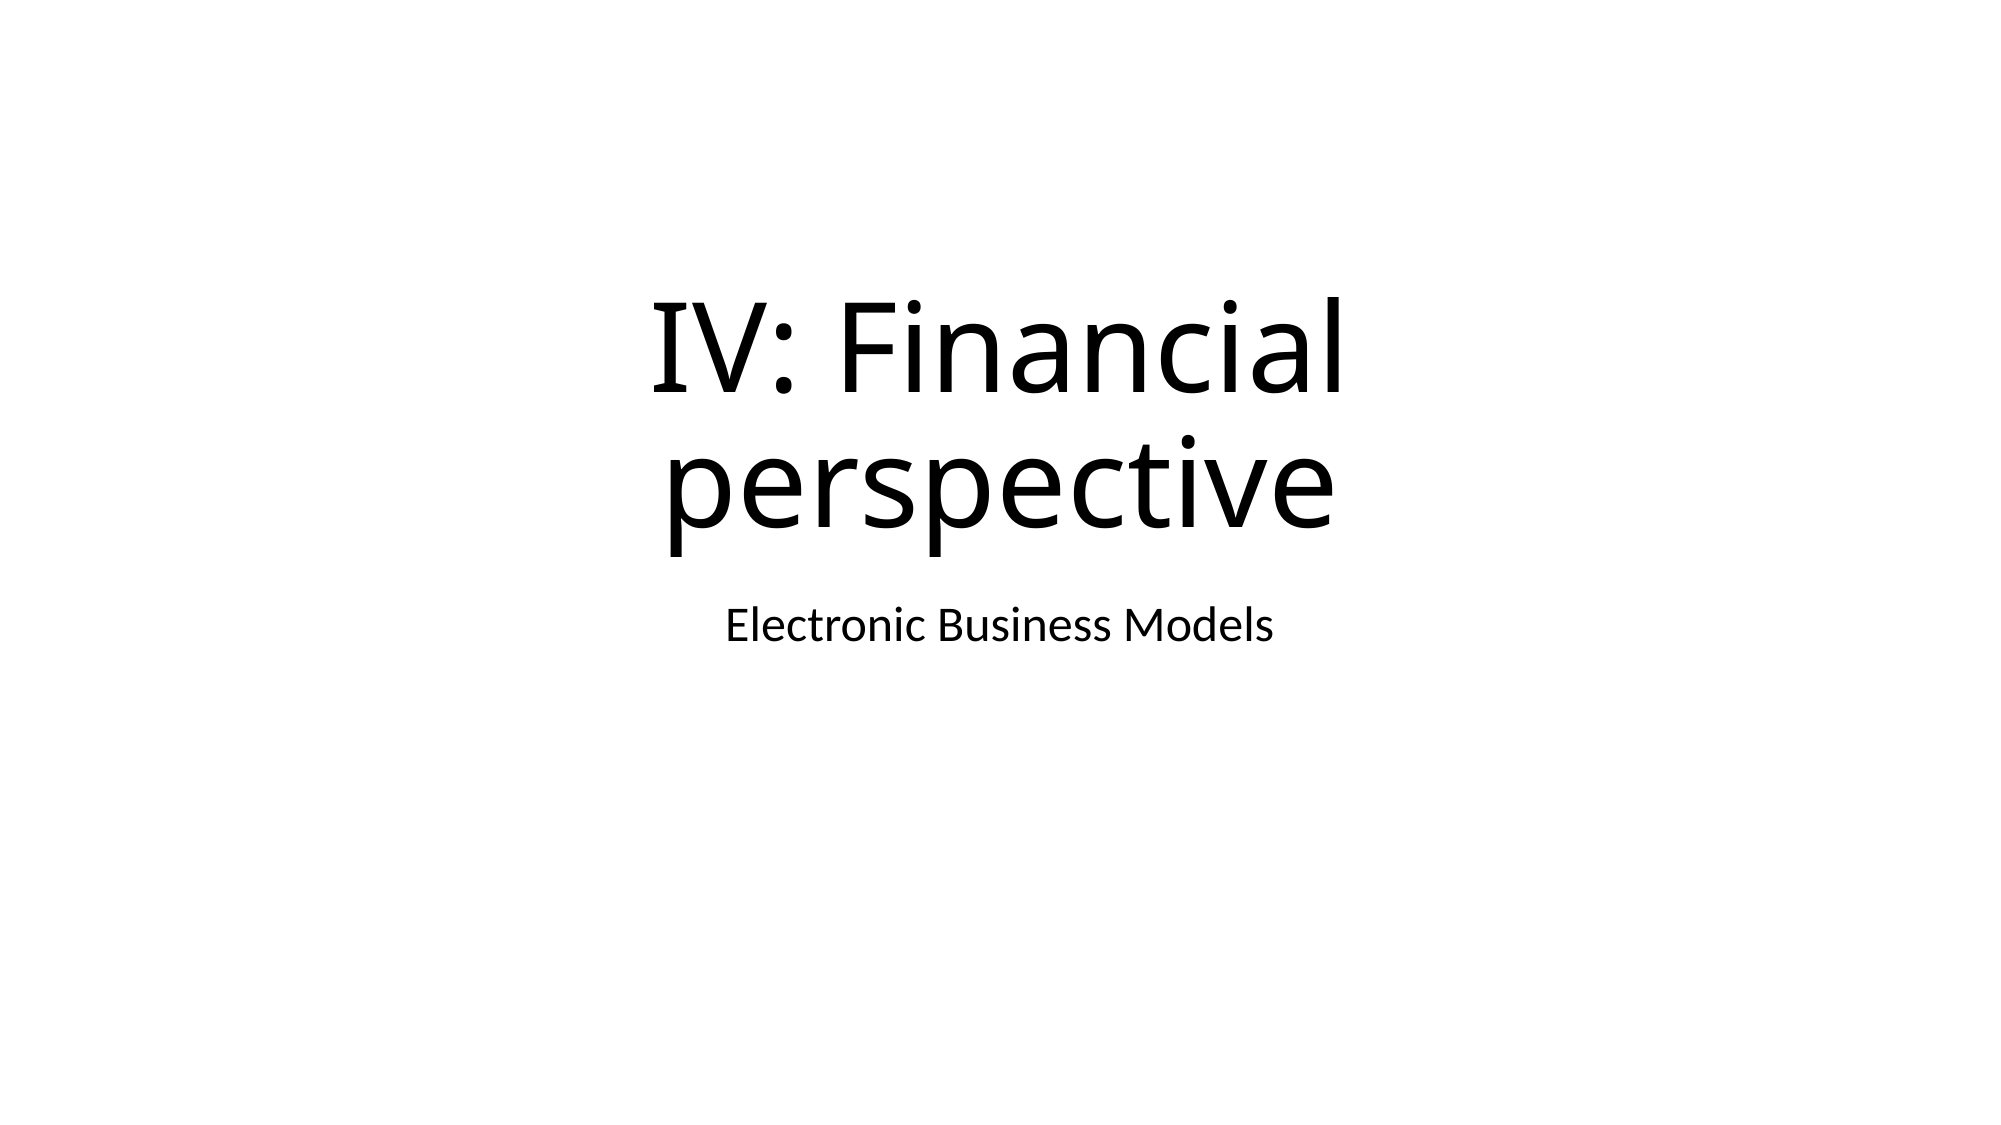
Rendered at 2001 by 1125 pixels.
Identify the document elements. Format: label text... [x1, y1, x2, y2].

subtitle Electronic Business Models [249, 590, 1750, 863]
title IV: Financial perspective [362, 375, 1638, 563]
